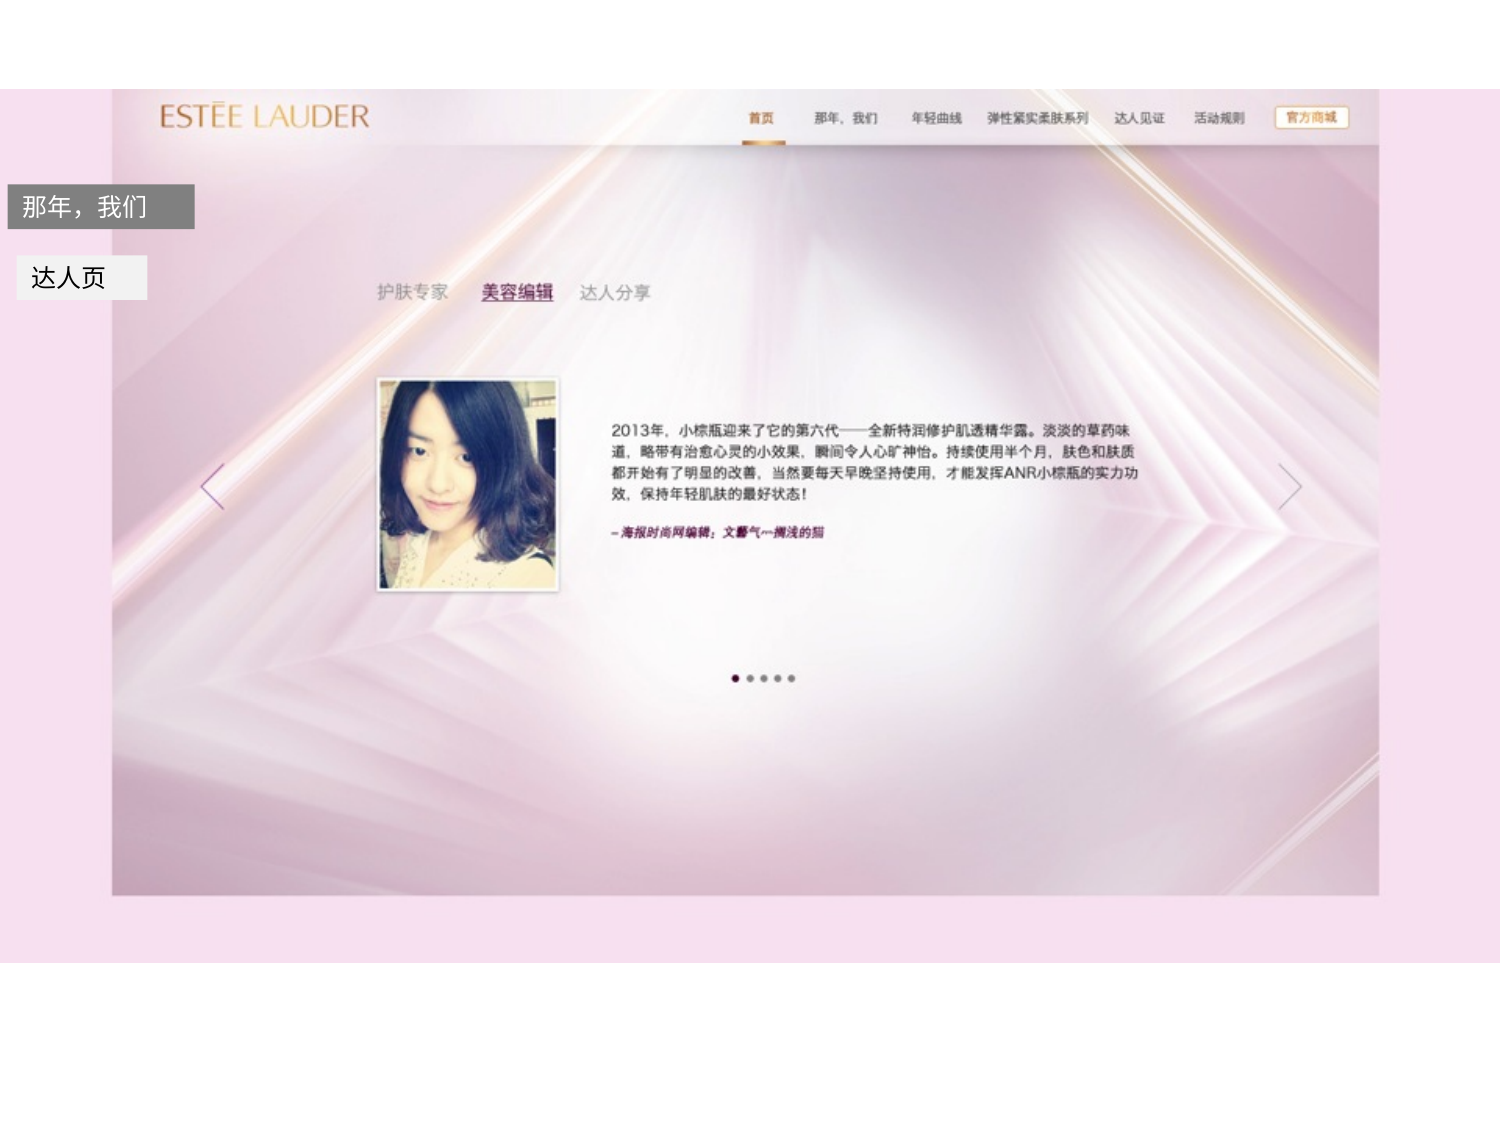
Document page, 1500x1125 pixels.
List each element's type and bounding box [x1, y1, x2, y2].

picture [0, 89, 1500, 963]
